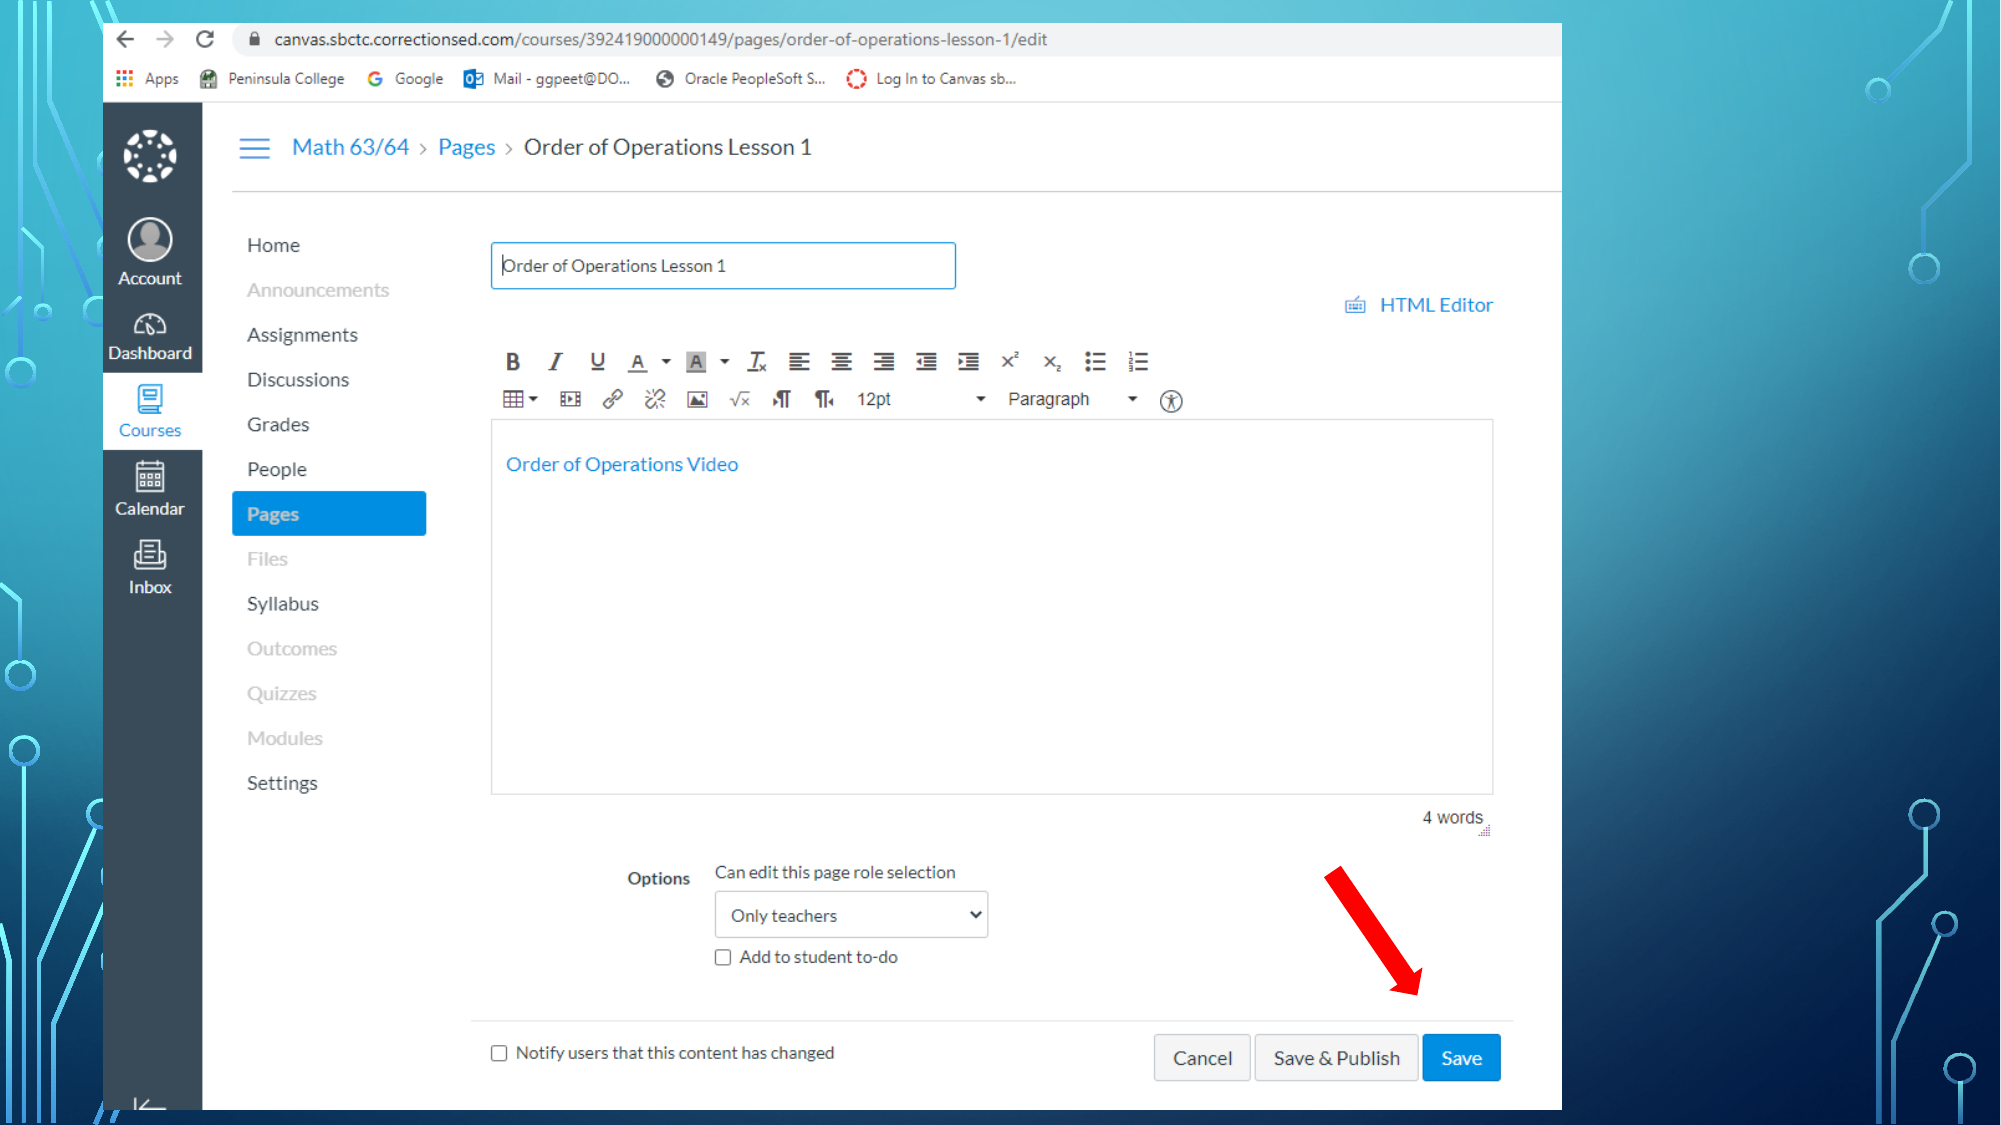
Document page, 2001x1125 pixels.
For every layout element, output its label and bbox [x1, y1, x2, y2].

picture [102, 23, 1563, 1110]
